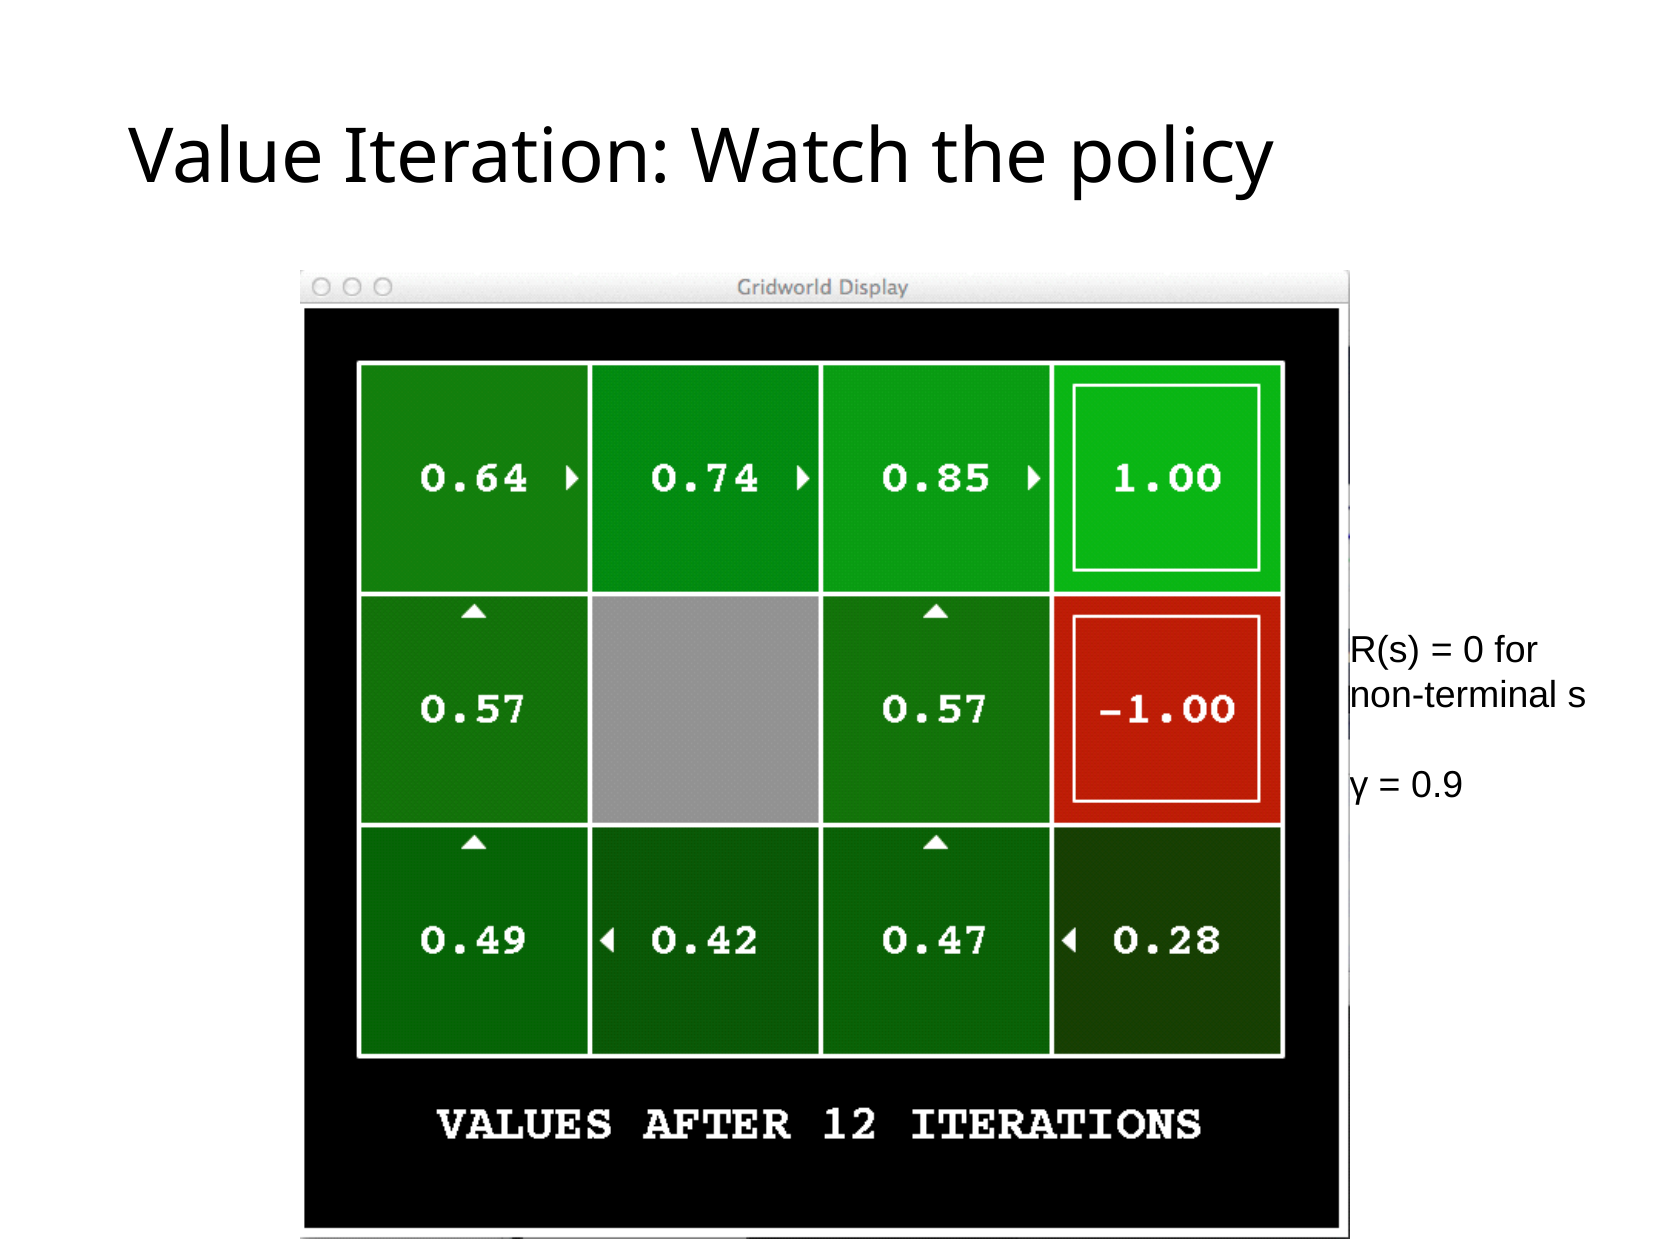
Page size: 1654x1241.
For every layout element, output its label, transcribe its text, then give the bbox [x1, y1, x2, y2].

picture [299, 270, 1350, 1240]
text_box R(s) = 0 for non-terminal s γ = 0.9 [1350, 615, 1635, 841]
title Value Iteration: Watch the policy [113, 66, 1540, 250]
